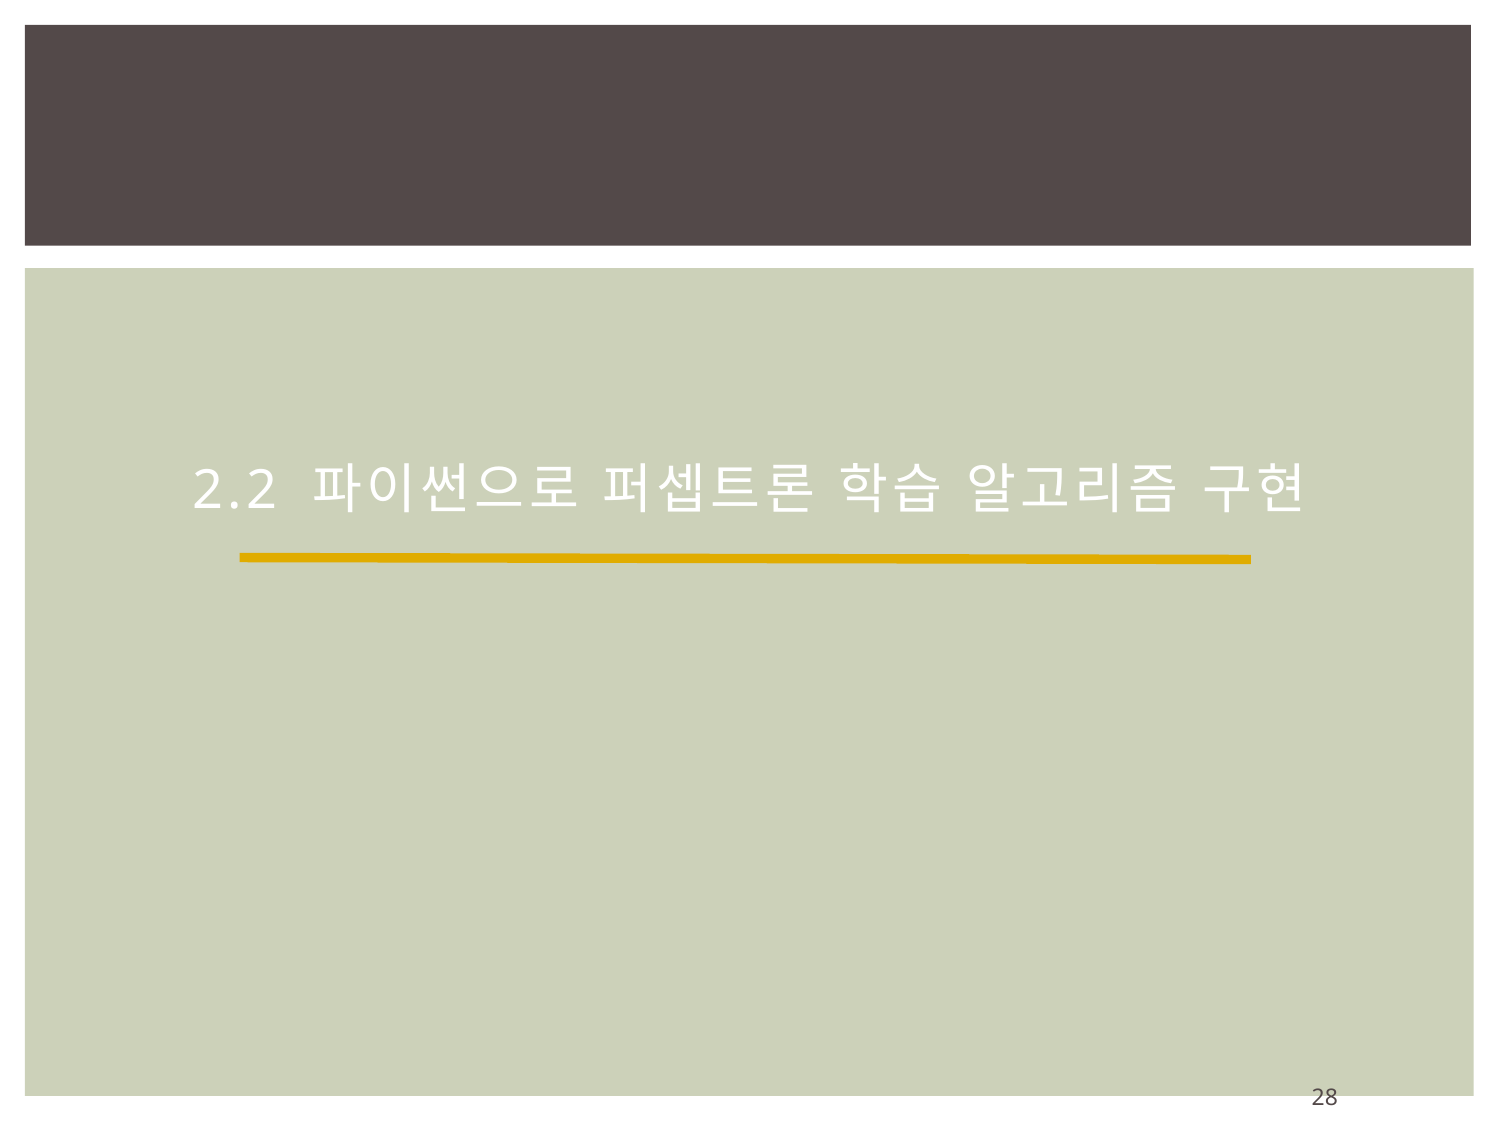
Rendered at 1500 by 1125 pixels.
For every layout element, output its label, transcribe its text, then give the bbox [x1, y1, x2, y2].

slide_number 28 [1148, 1073, 1500, 1124]
title 2.2 파이썬으로 퍼셉트론 학습 알고리즘 구현 [87, 420, 1413, 553]
